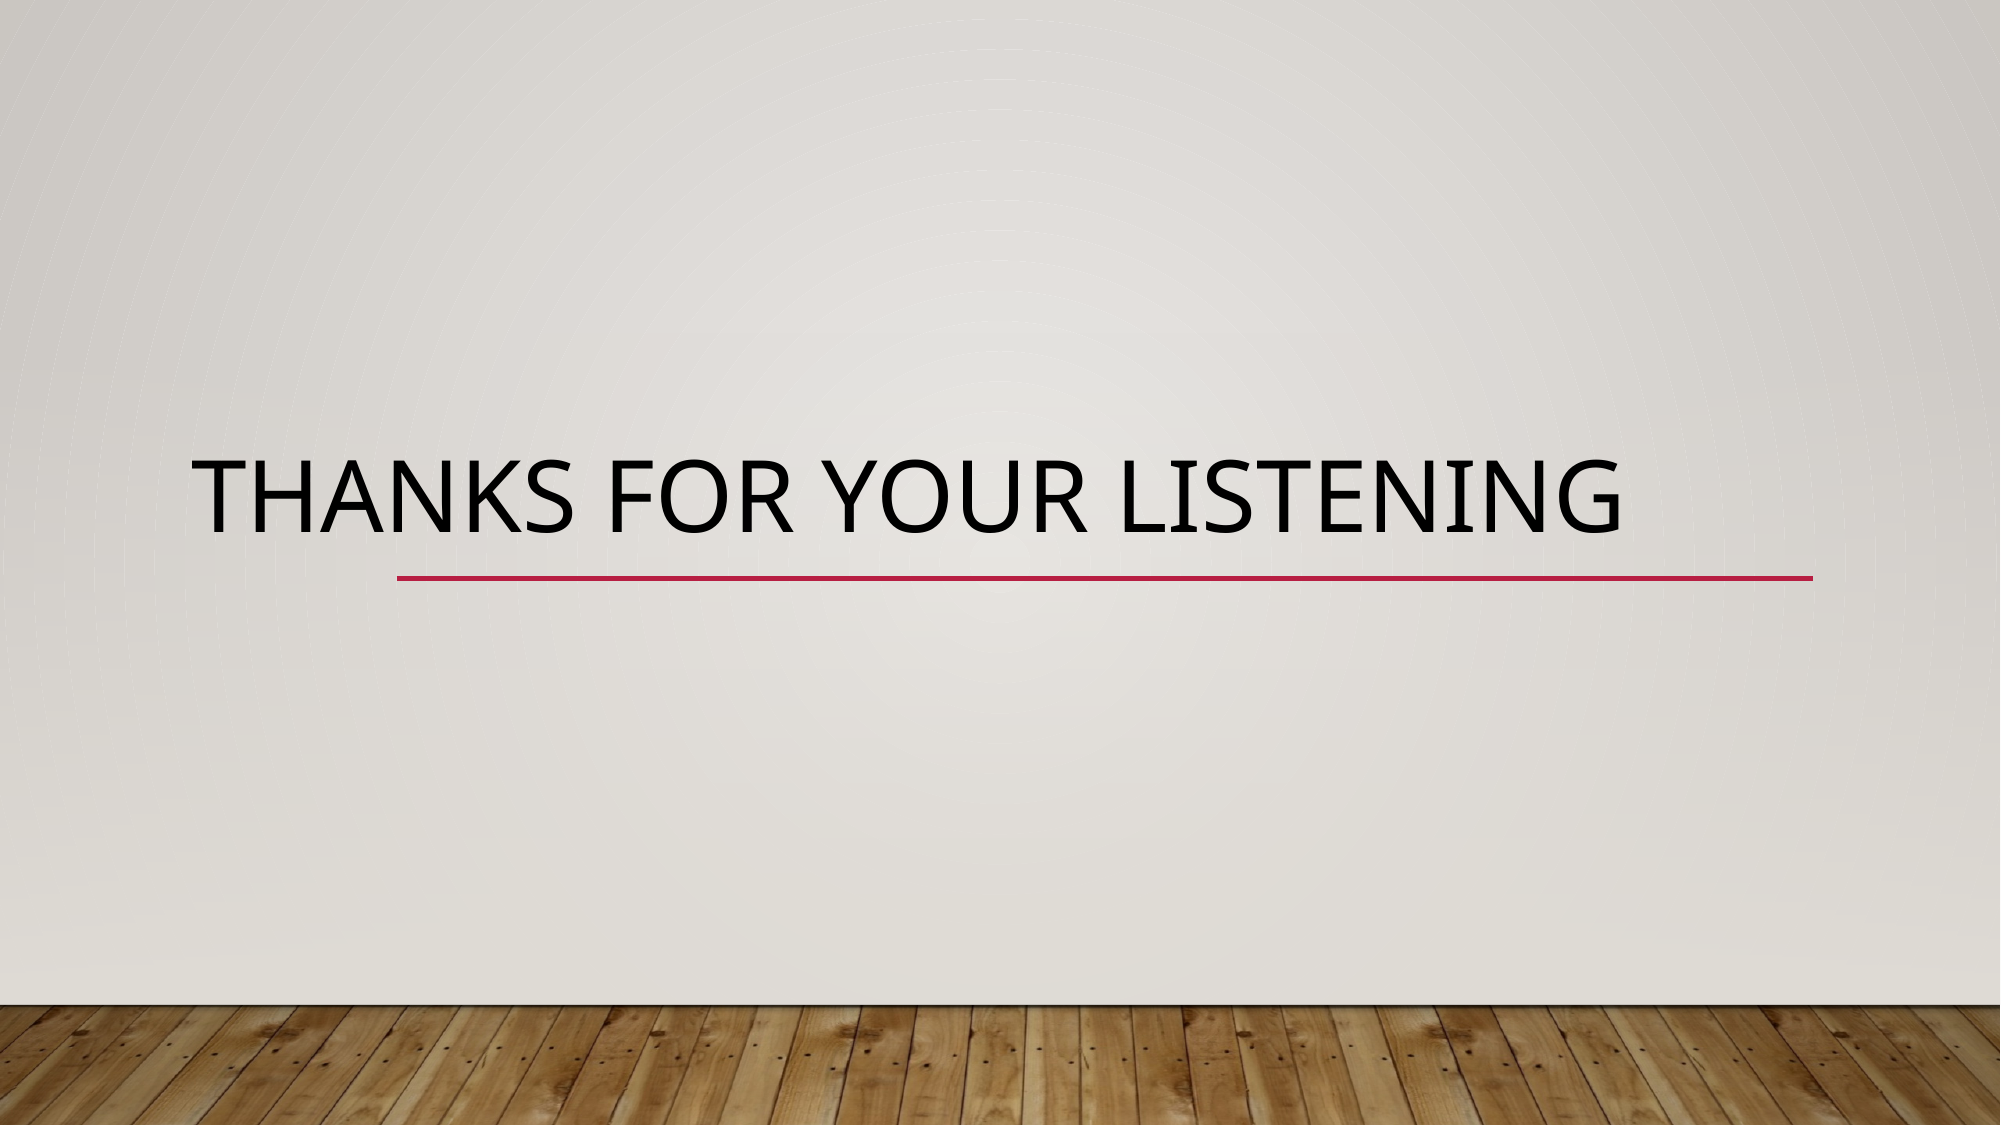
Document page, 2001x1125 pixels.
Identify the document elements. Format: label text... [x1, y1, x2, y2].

picture [0, 1005, 2000, 1125]
title Thanks for your listening [15, 137, 1804, 554]
